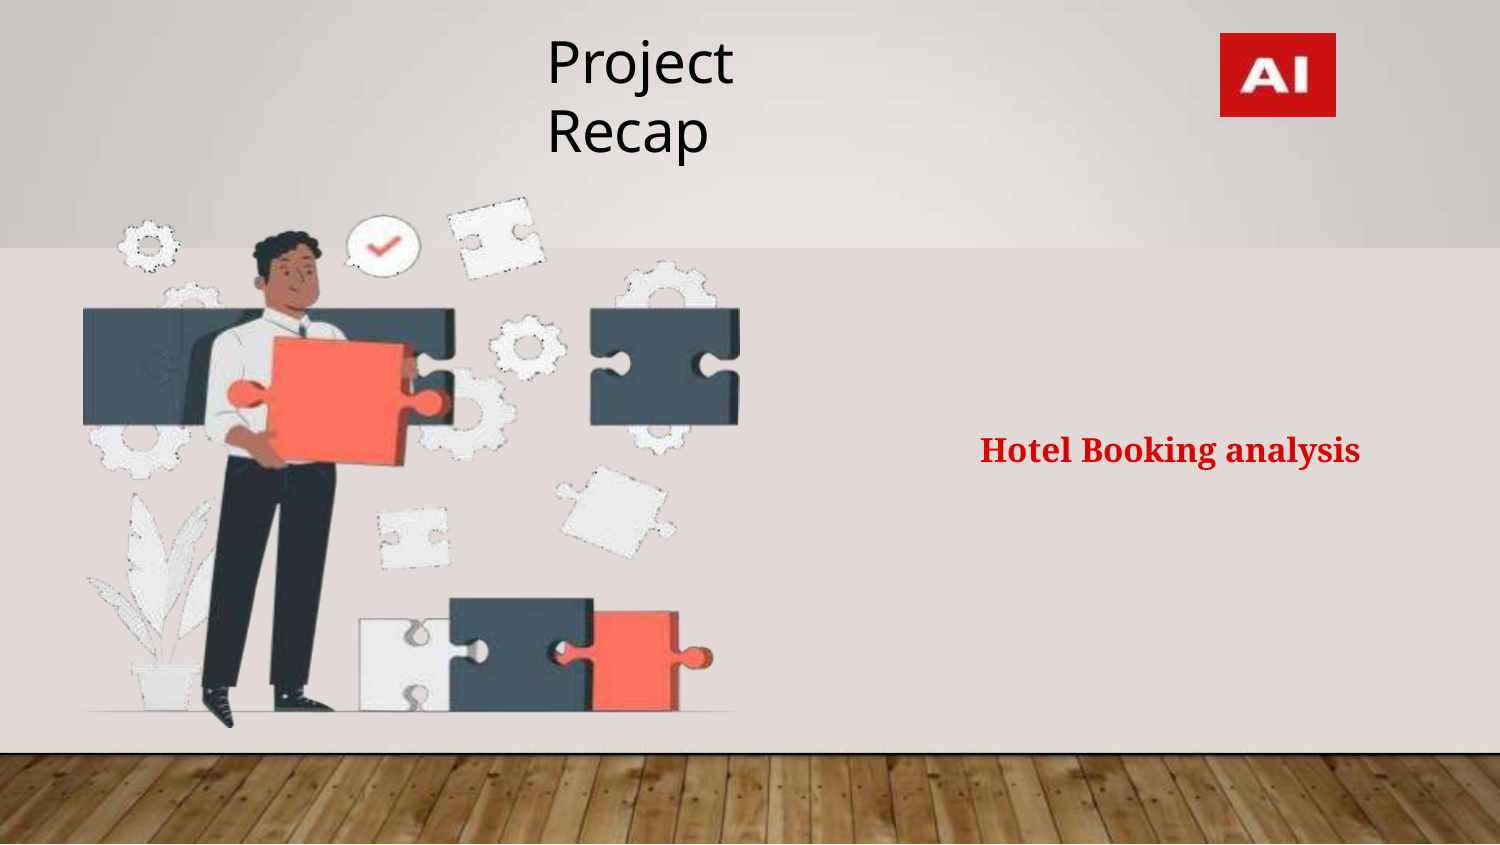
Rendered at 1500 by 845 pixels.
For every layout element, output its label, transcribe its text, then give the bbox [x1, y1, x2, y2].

picture [0, 0, 1500, 753]
picture [0, 755, 1500, 844]
text_box Hotel Booking analysis [978, 426, 1373, 469]
title Project Recap [544, 22, 873, 166]
